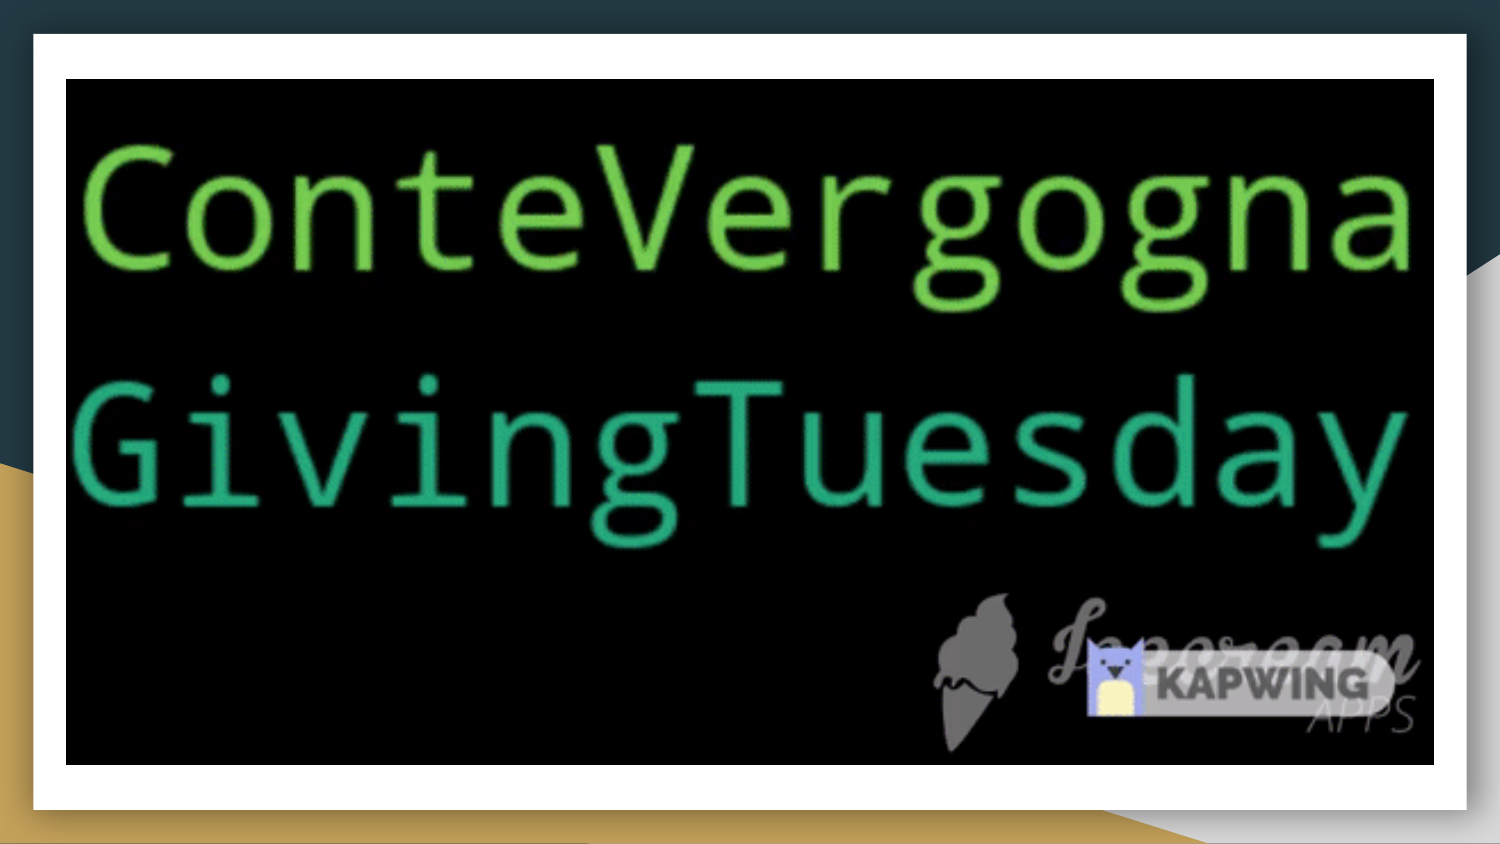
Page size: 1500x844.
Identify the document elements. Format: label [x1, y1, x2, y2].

picture [66, 78, 1434, 765]
